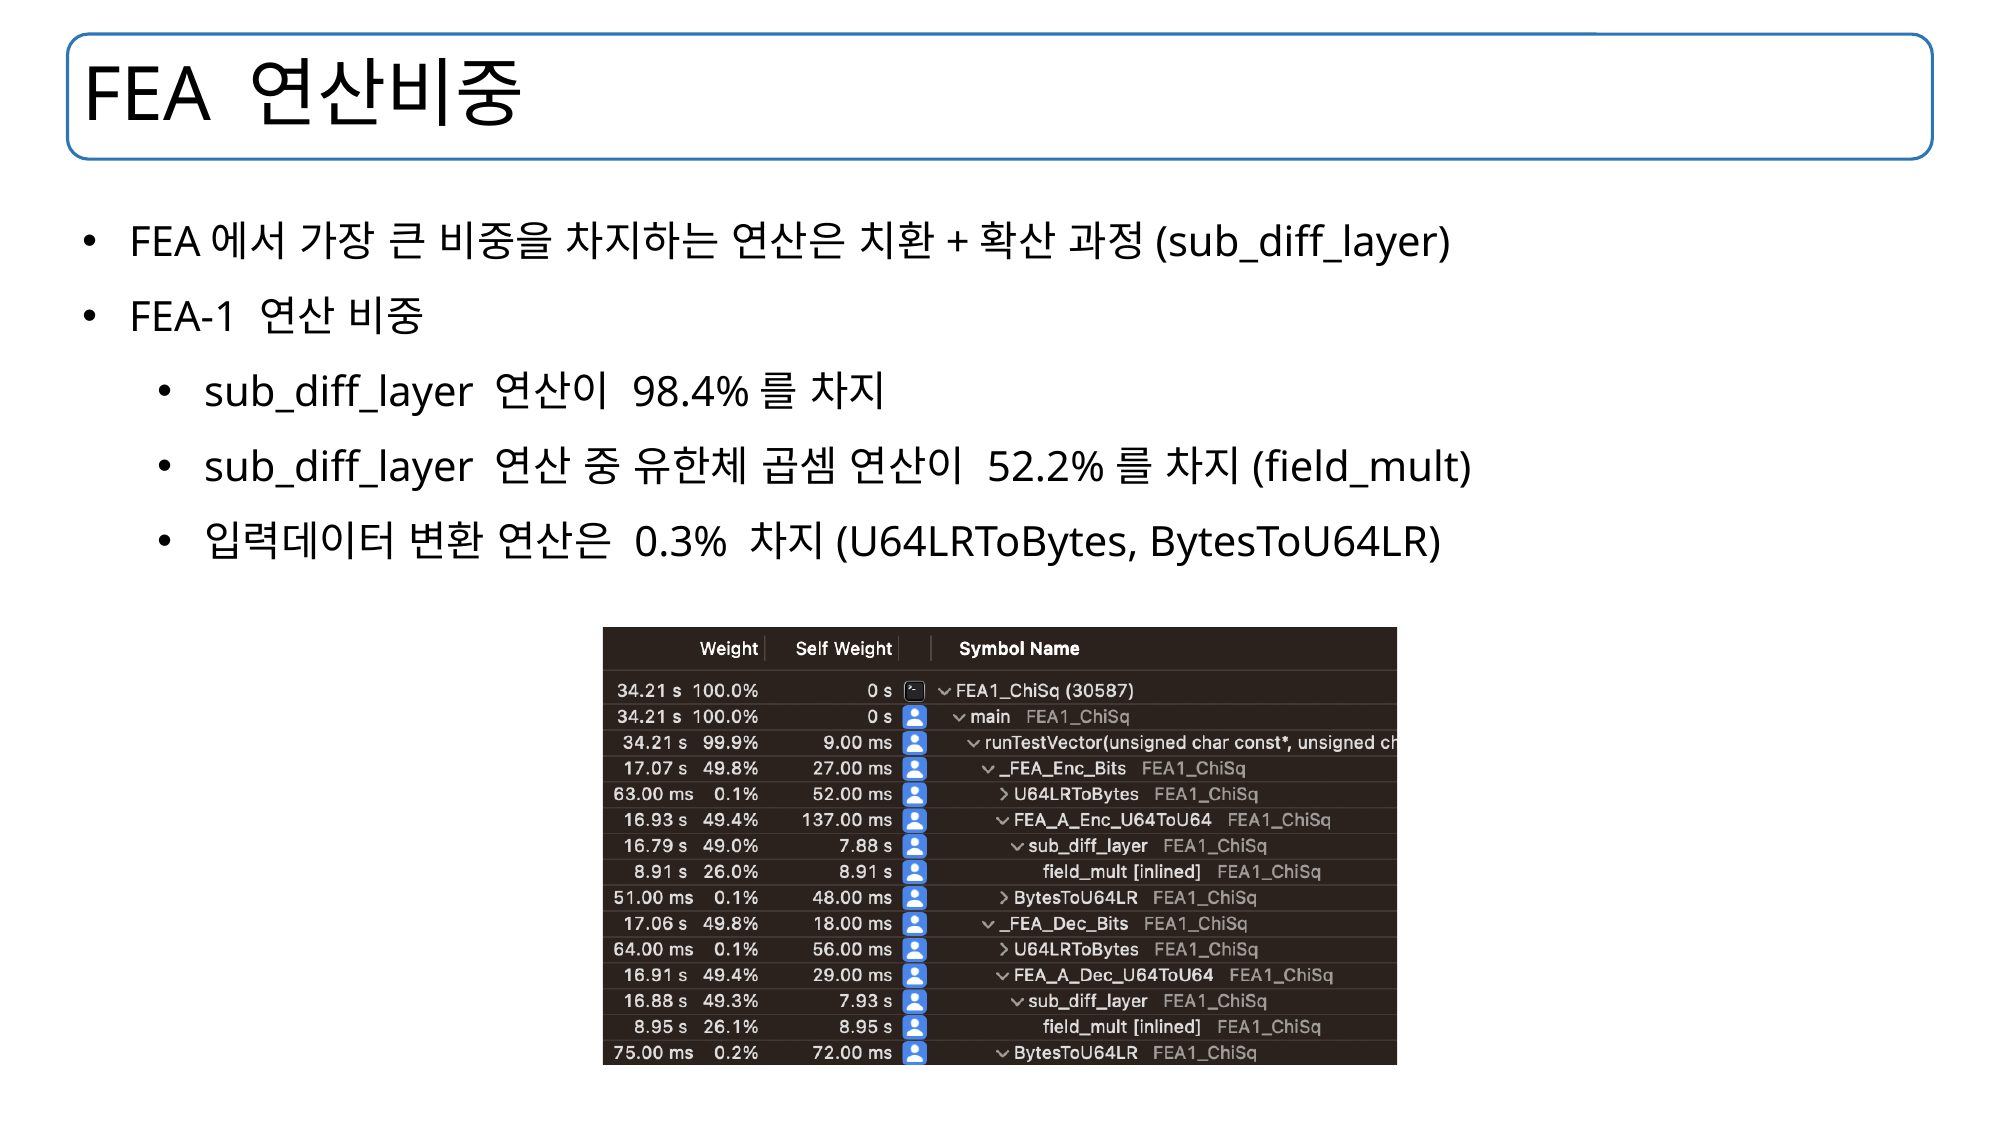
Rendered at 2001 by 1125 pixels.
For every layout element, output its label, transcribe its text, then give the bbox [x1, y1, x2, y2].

picture [602, 627, 1398, 1065]
text_box FEA에서 가장 큰 비중을 차지하는 연산은 치환+확산 과정(sub_diff_layer) FEA-1 연산 비중 sub_diff_layer 연산이 98.4%를 차지 sub_diff_layer 연산 중 유한체 곱셈 연산이 52.2%를 차지(field_mult) 입력데이터 변환 연산은 0.3% 차지(U64LRToBytes, BytesToU64LR) [67, 182, 1902, 648]
title FEA 연산비중 [67, 34, 1933, 160]
